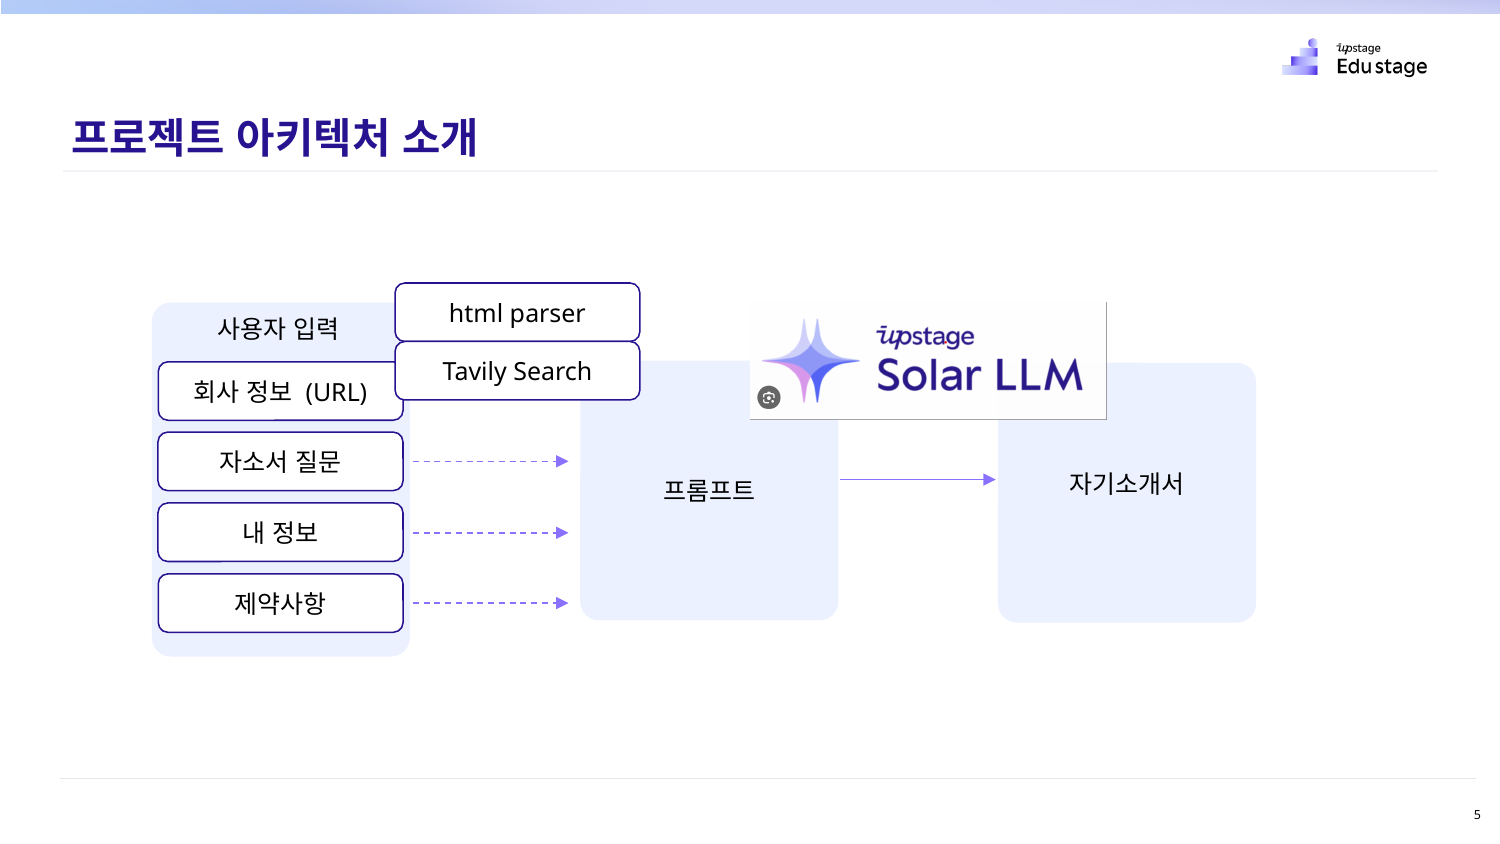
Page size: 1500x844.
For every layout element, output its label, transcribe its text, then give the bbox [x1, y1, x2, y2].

picture [749, 302, 1107, 421]
picture [1, 0, 1500, 14]
picture [1282, 37, 1438, 82]
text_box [151, 302, 1257, 657]
text_box html parser [395, 282, 640, 300]
text_box 프로젝트 아키텍처 소개 [63, 96, 1390, 170]
